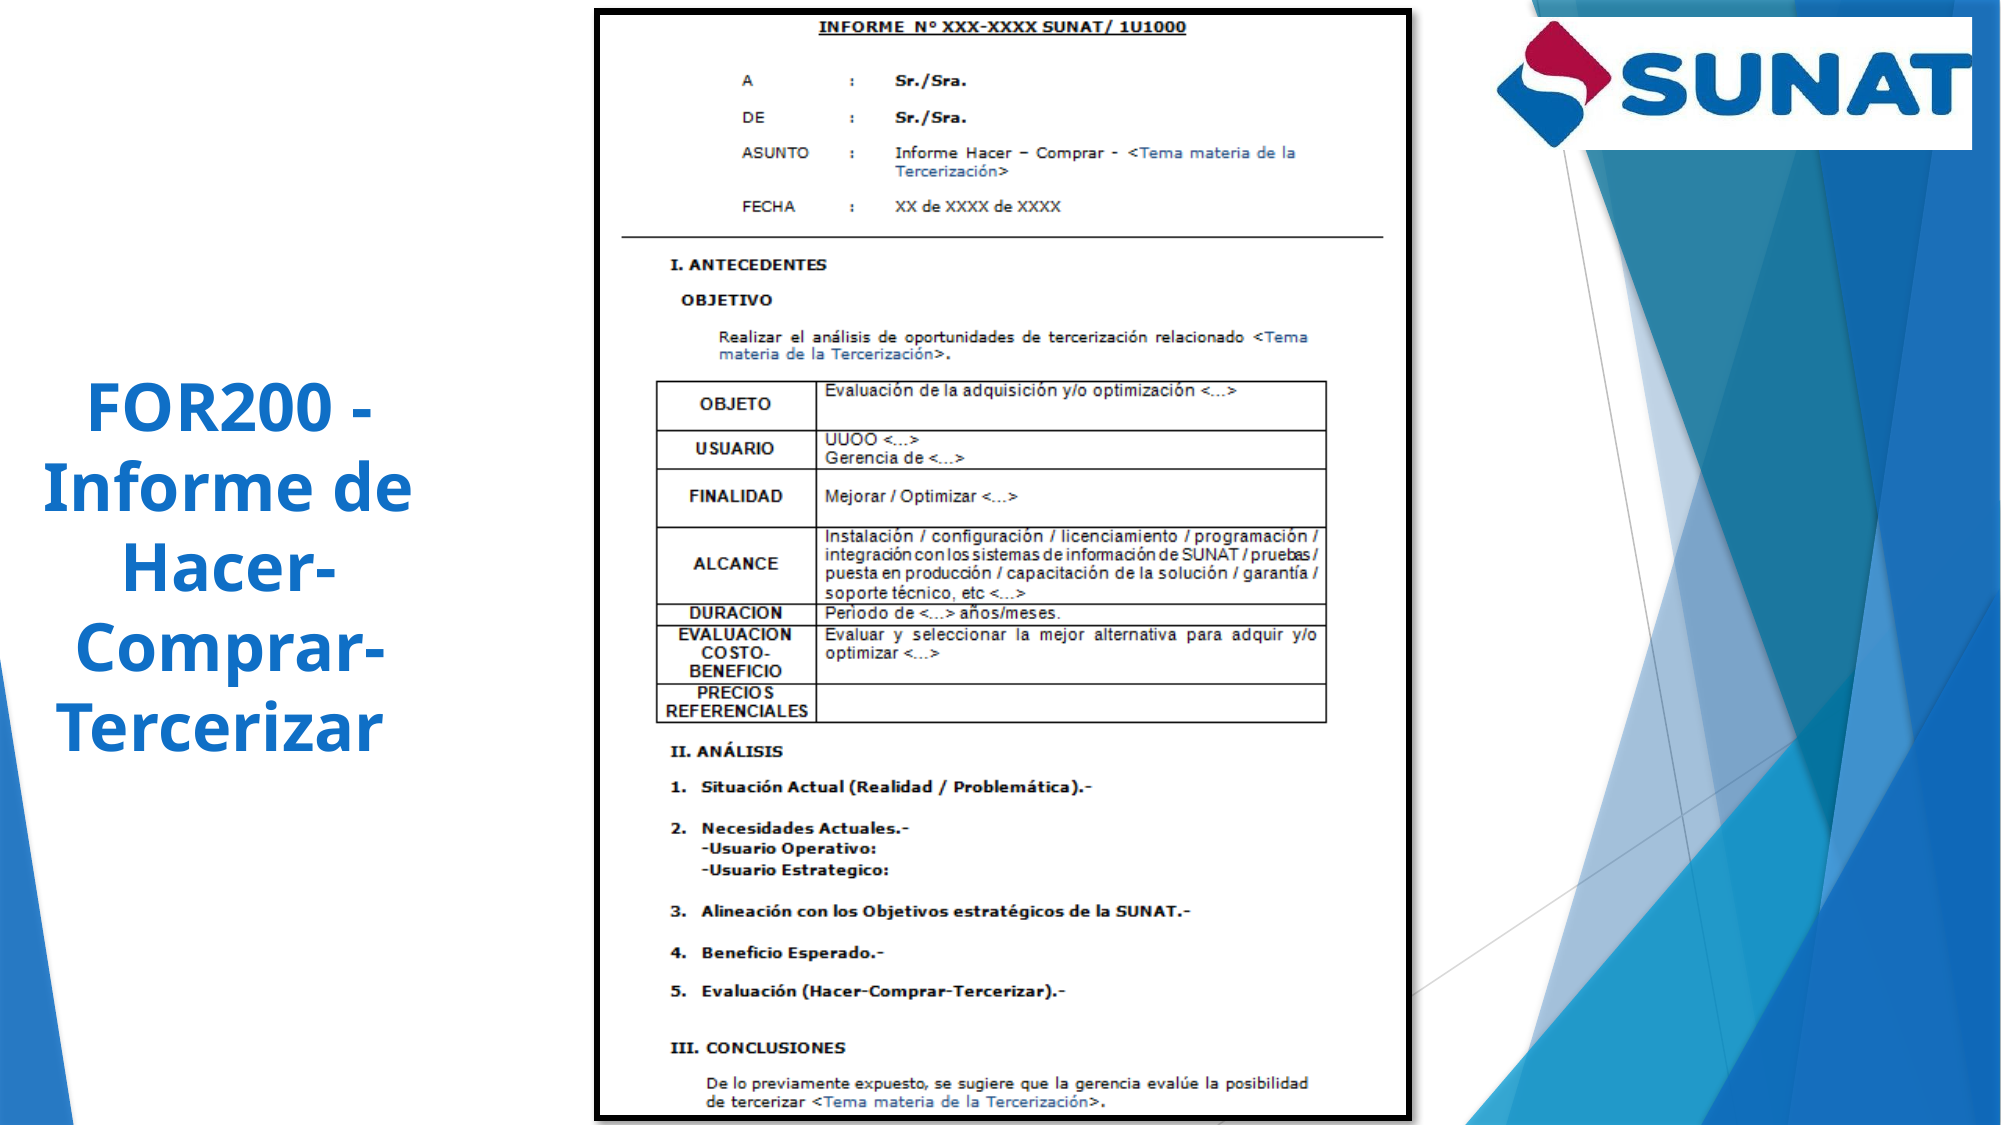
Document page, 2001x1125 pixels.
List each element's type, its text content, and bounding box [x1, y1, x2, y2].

title FOR200 - Informe de Hacer-Comprar-Tercerizar [0, 355, 459, 774]
picture [599, 14, 1407, 1116]
picture [1490, 17, 1973, 150]
